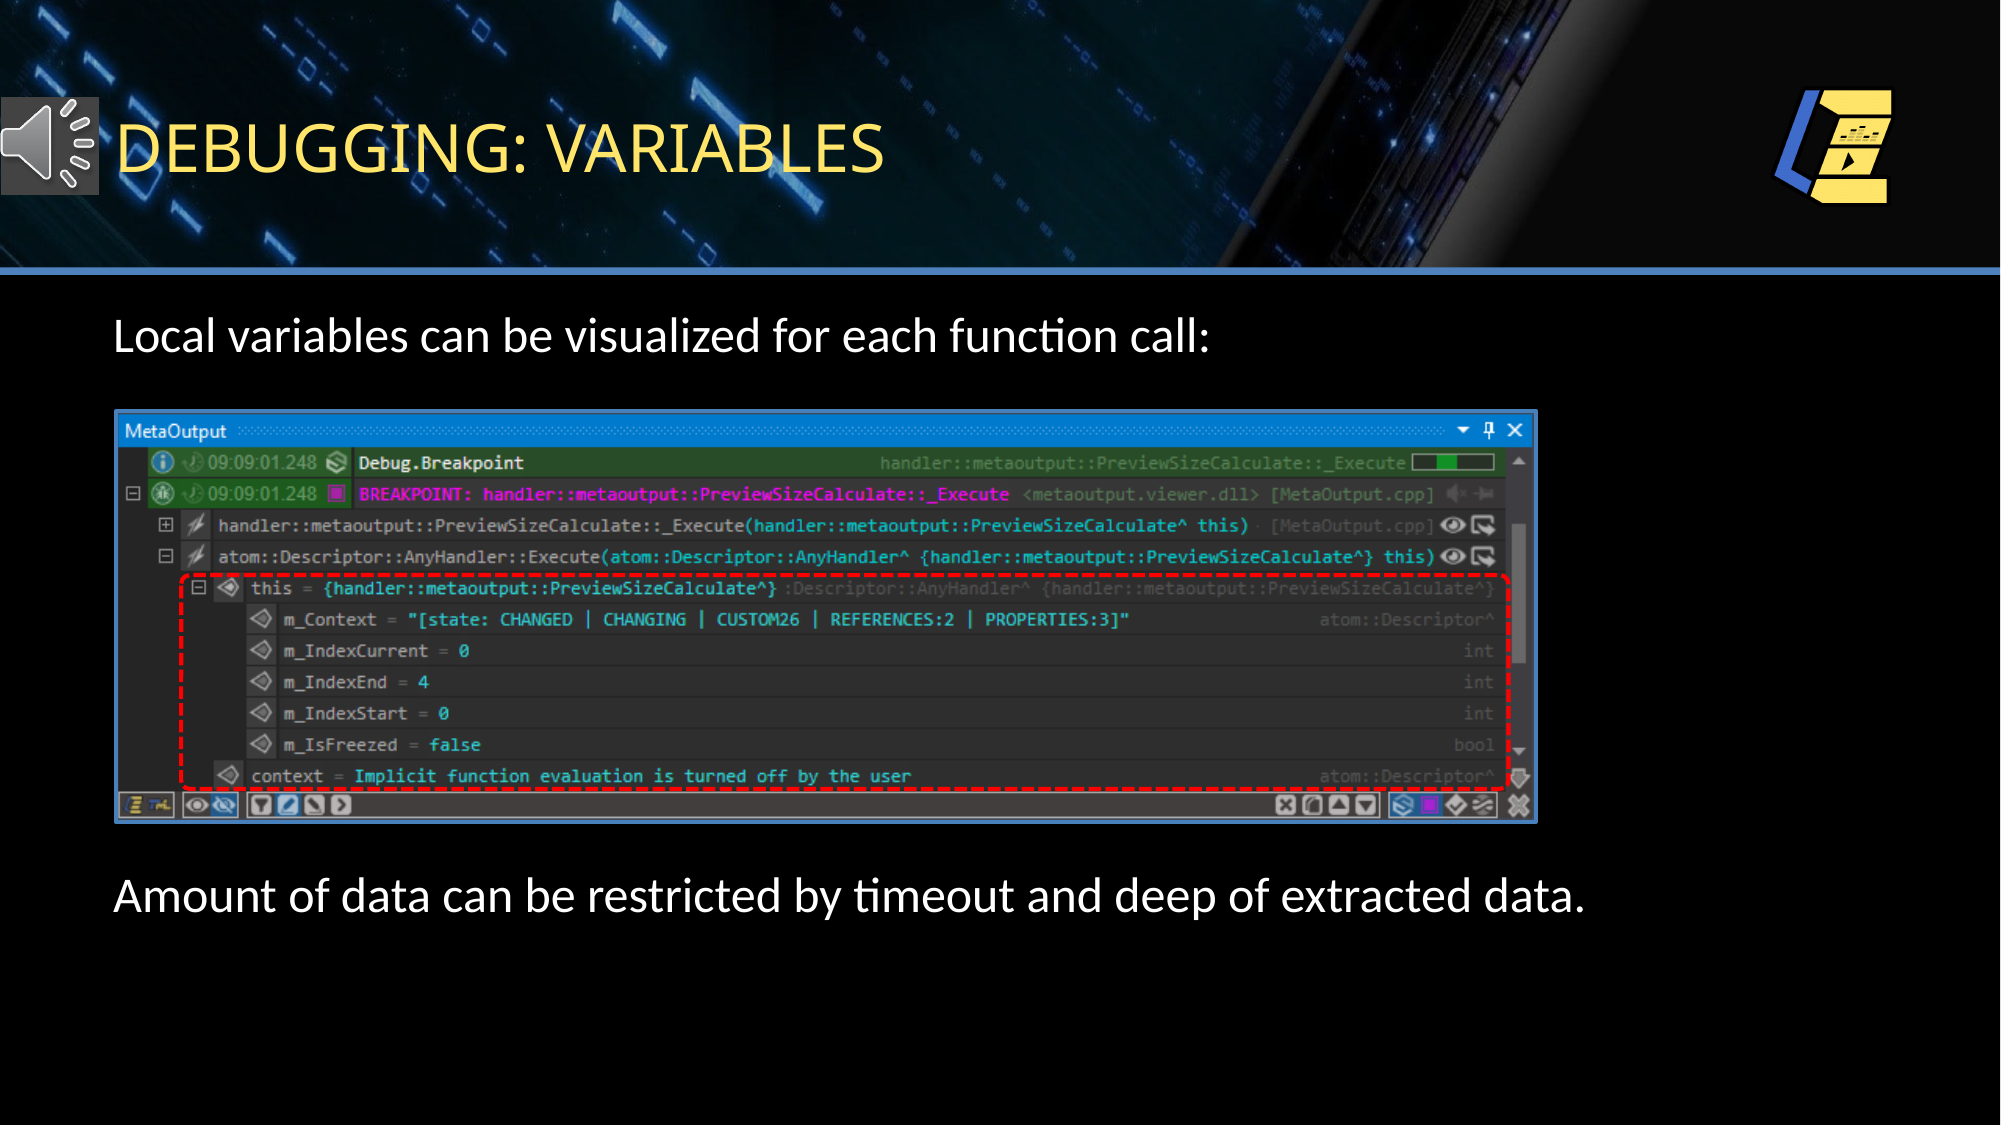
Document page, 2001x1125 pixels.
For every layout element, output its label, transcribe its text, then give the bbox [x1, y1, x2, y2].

list Local variables can be visualized for each function call: Amount of data can be restricted by timeout and deep of extracted data. [98, 295, 1902, 1064]
picture [0, 0, 2001, 1125]
title DEBUGGING: VARIABLES [99, 62, 1904, 230]
